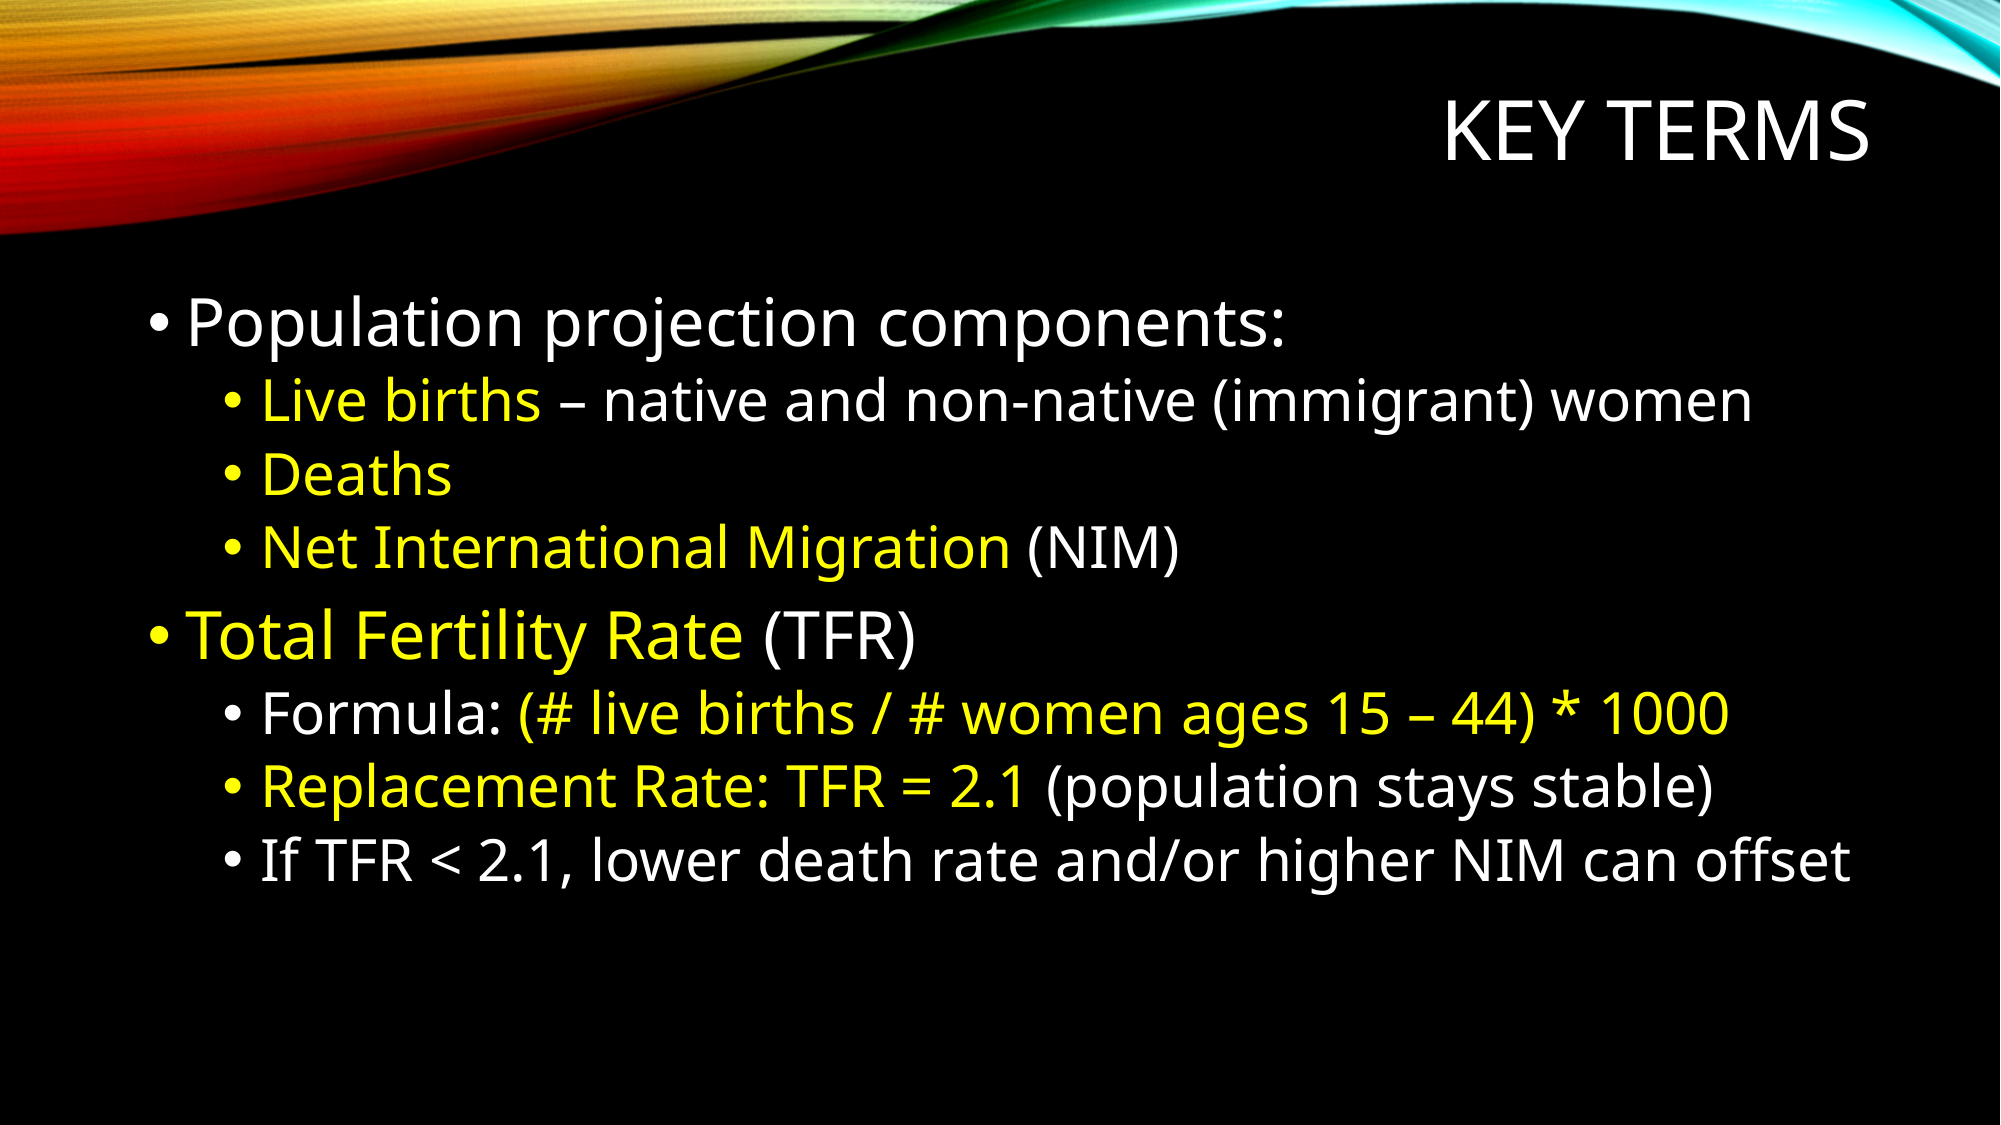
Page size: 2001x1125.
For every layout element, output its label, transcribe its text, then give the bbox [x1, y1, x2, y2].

picture [0, 0, 2000, 237]
title key terms [474, 27, 1888, 240]
list Population projection components: Live births – native and non-native (immigrant) women Deaths Net International Migration (NIM) Total Fertility Rate (TFR) Formula: (# live births / # women ages 15 – 44) * 1000 Replacement Rate: TFR = 2.1 (population stays stable) If TFR < 2.1, lower death rate and/or higher NIM can offset [132, 281, 1968, 1063]
